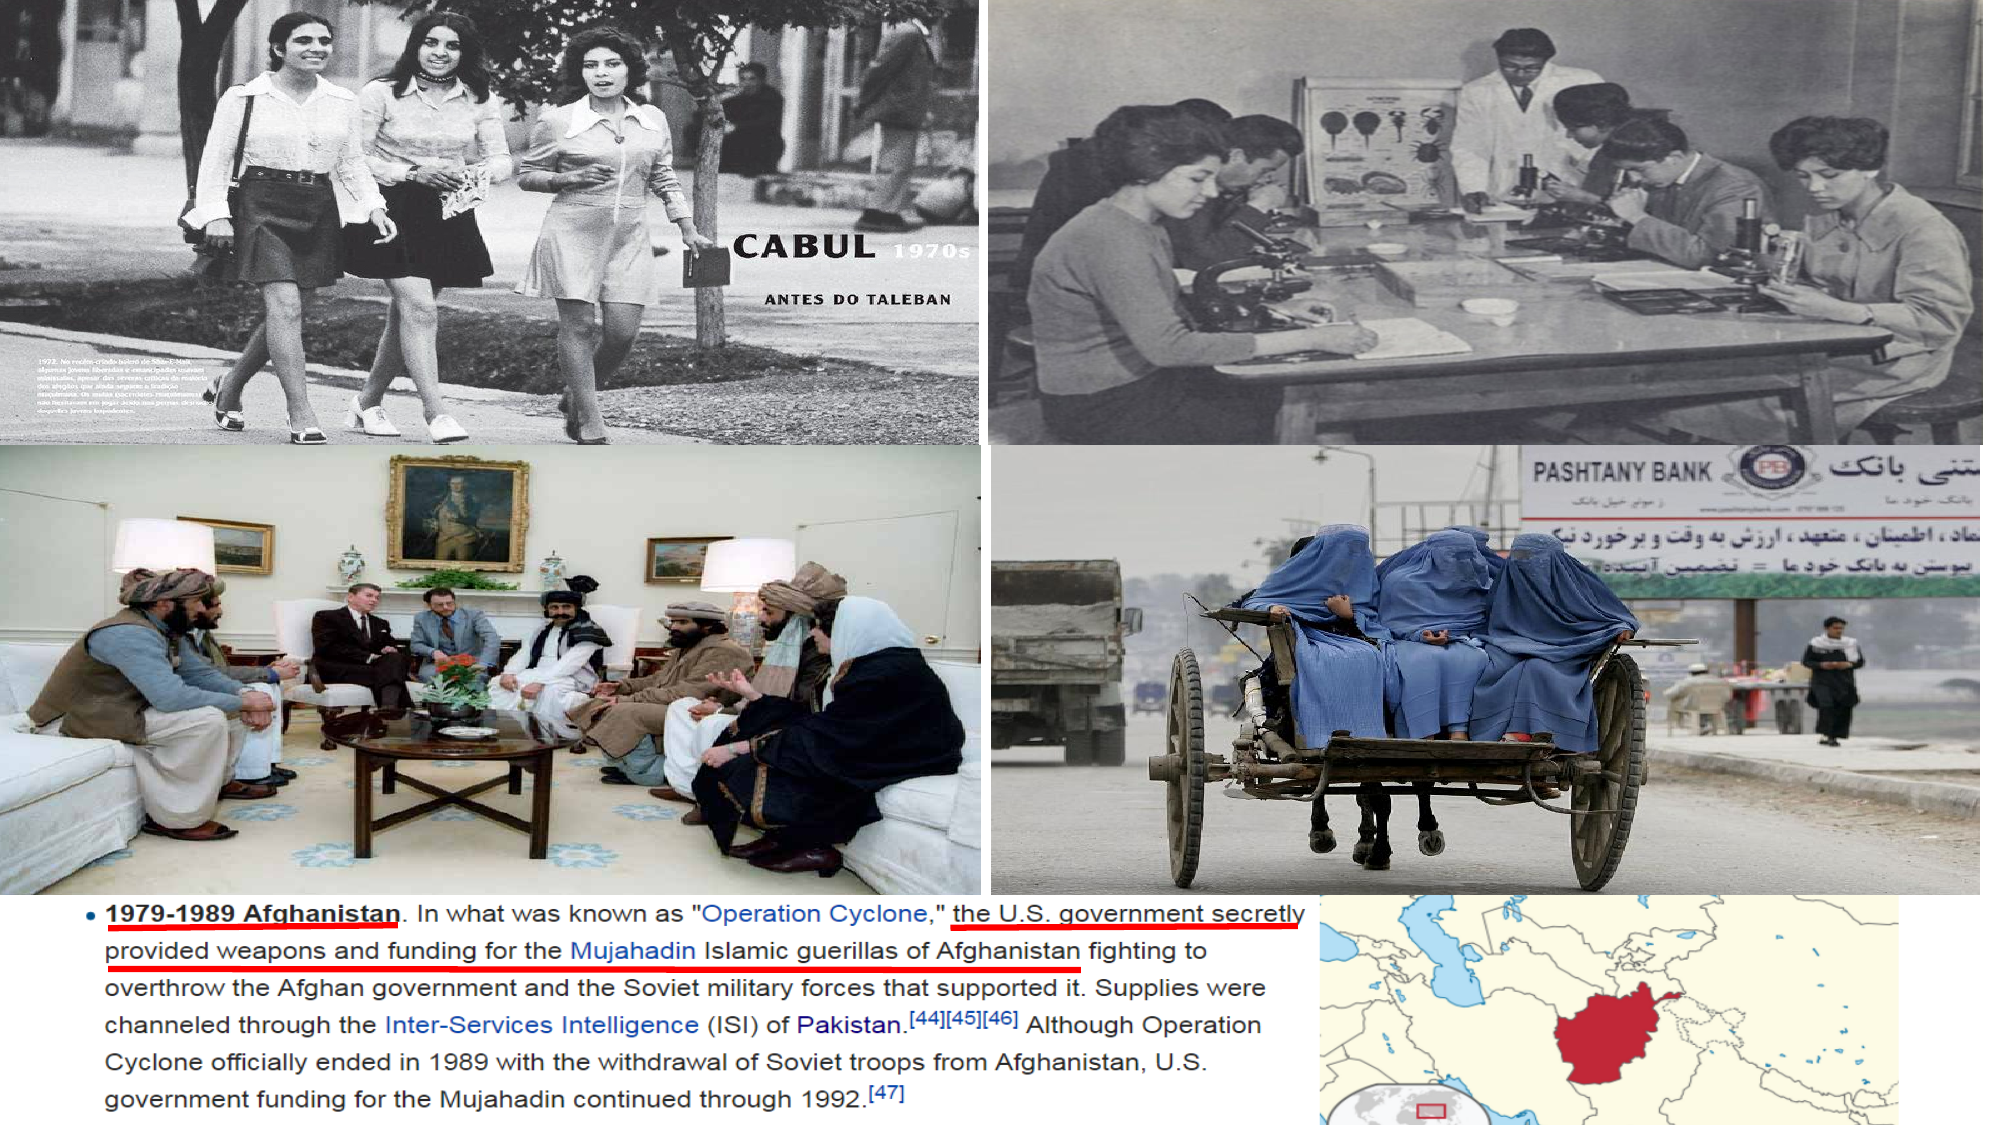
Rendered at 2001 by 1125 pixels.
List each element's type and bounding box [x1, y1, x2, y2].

text_box [108, 925, 398, 929]
picture [0, 0, 1983, 1125]
list [0, 0, 988, 446]
